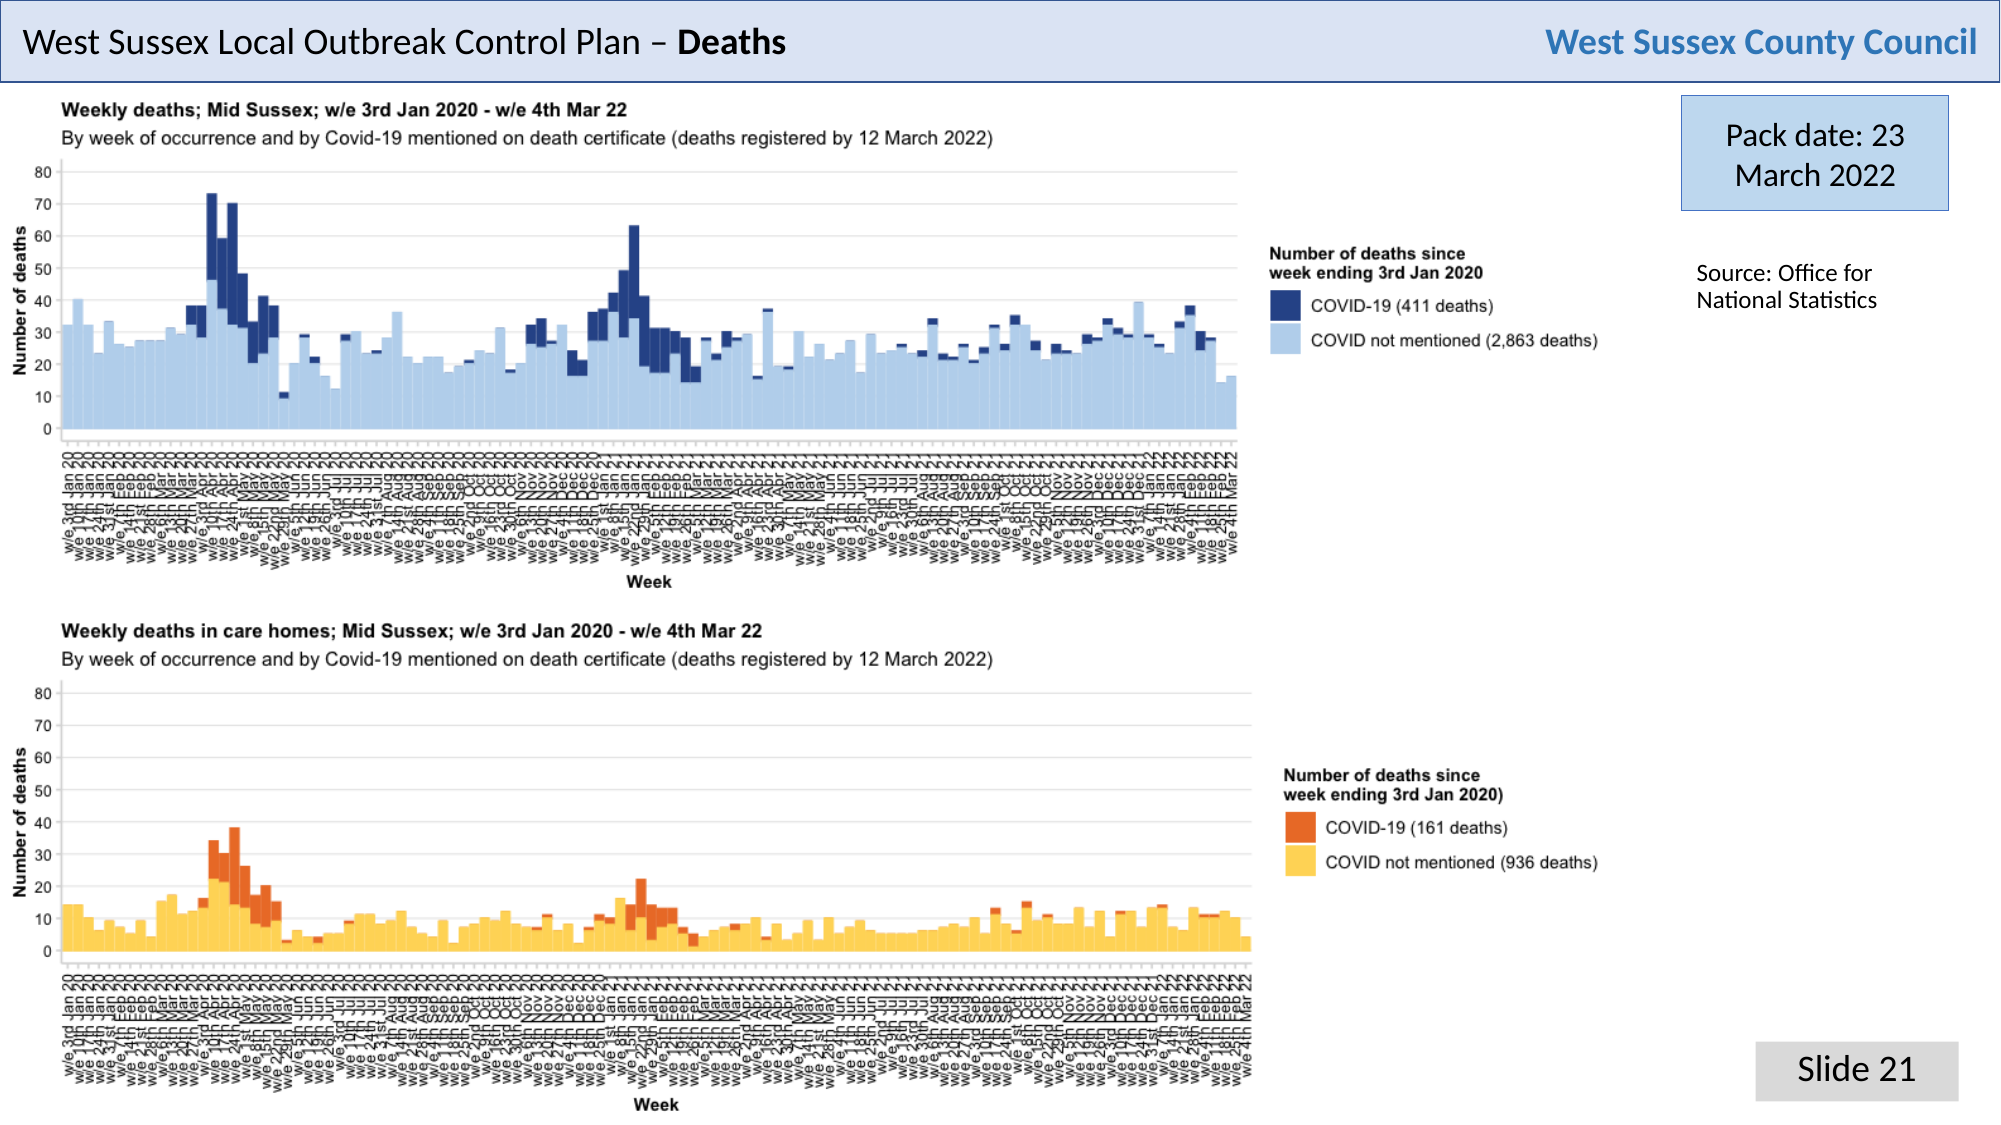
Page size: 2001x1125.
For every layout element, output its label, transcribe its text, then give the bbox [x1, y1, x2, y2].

picture [3, 612, 1619, 1125]
picture [3, 91, 1619, 602]
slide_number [1681, 95, 1949, 211]
list Slide 21 [1755, 1041, 1959, 1102]
list Source: Office for National Statistics [1681, 252, 1959, 289]
